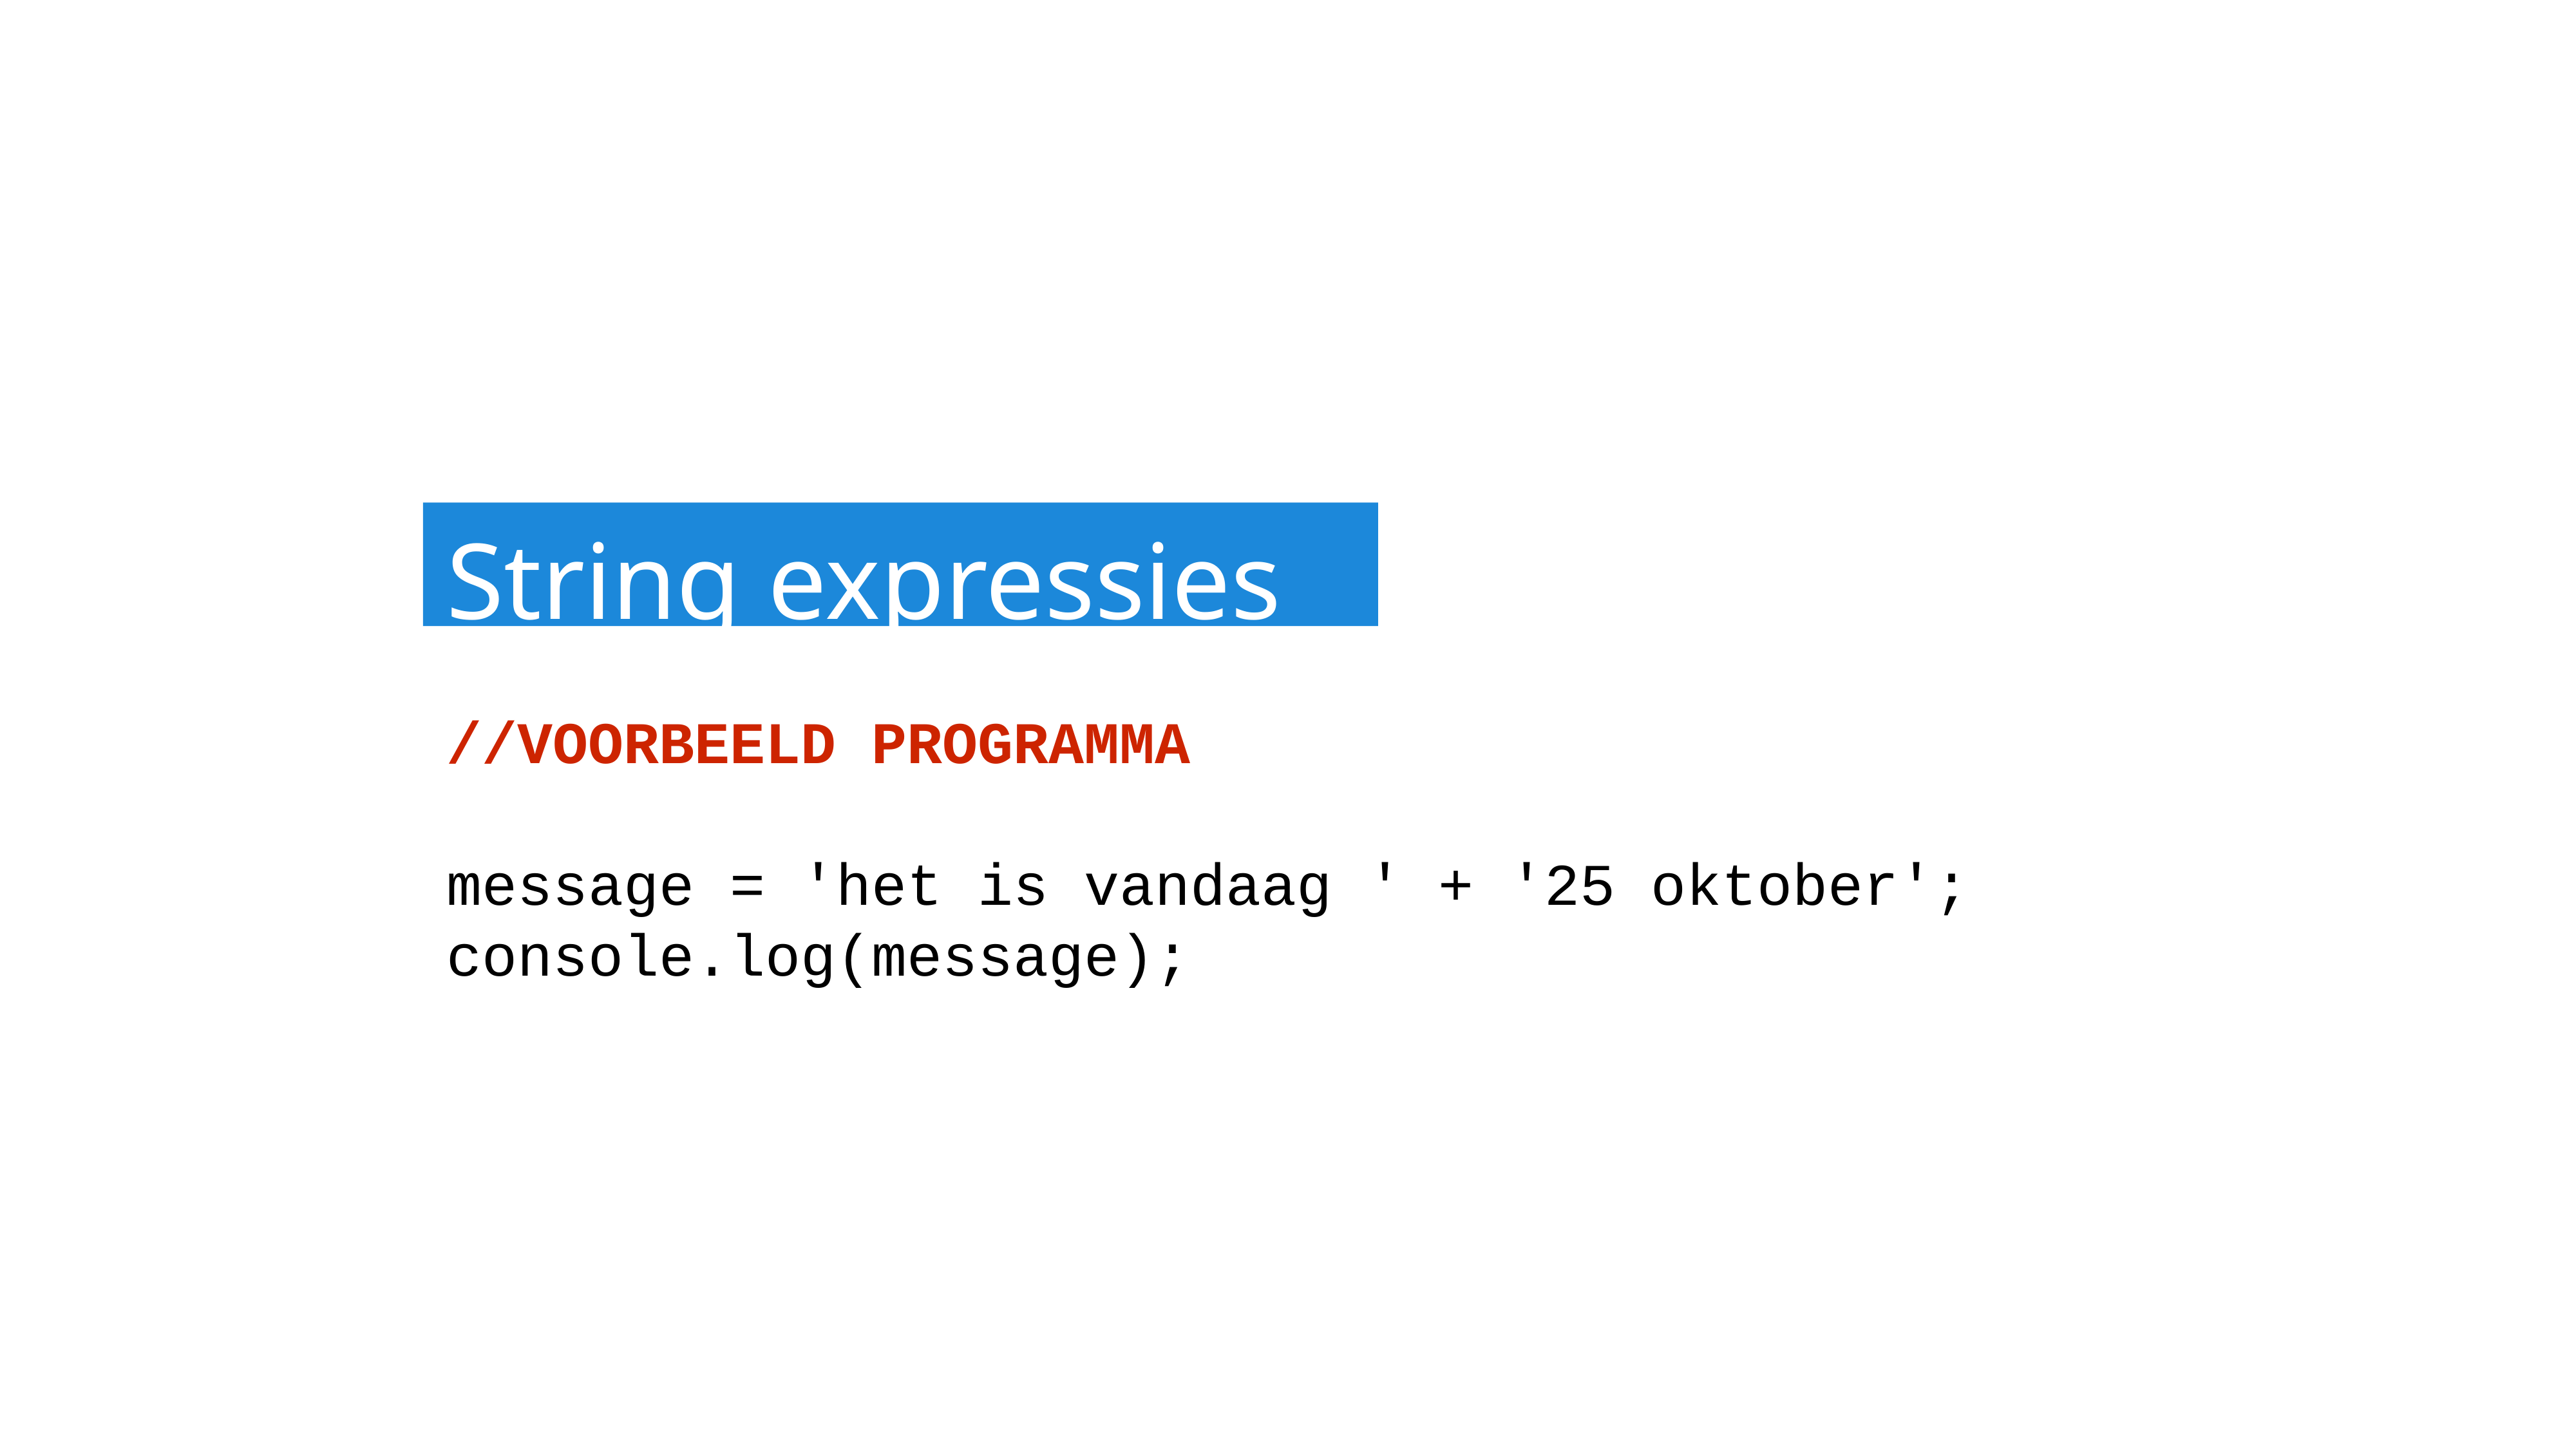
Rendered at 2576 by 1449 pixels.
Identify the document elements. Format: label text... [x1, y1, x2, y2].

text_box String expressies [422, 502, 1378, 627]
text_box //VOORBEELD PROGRAMMA message = 'het is vandaag ' + '25 oktober'; console.log(message); [422, 692, 2154, 947]
